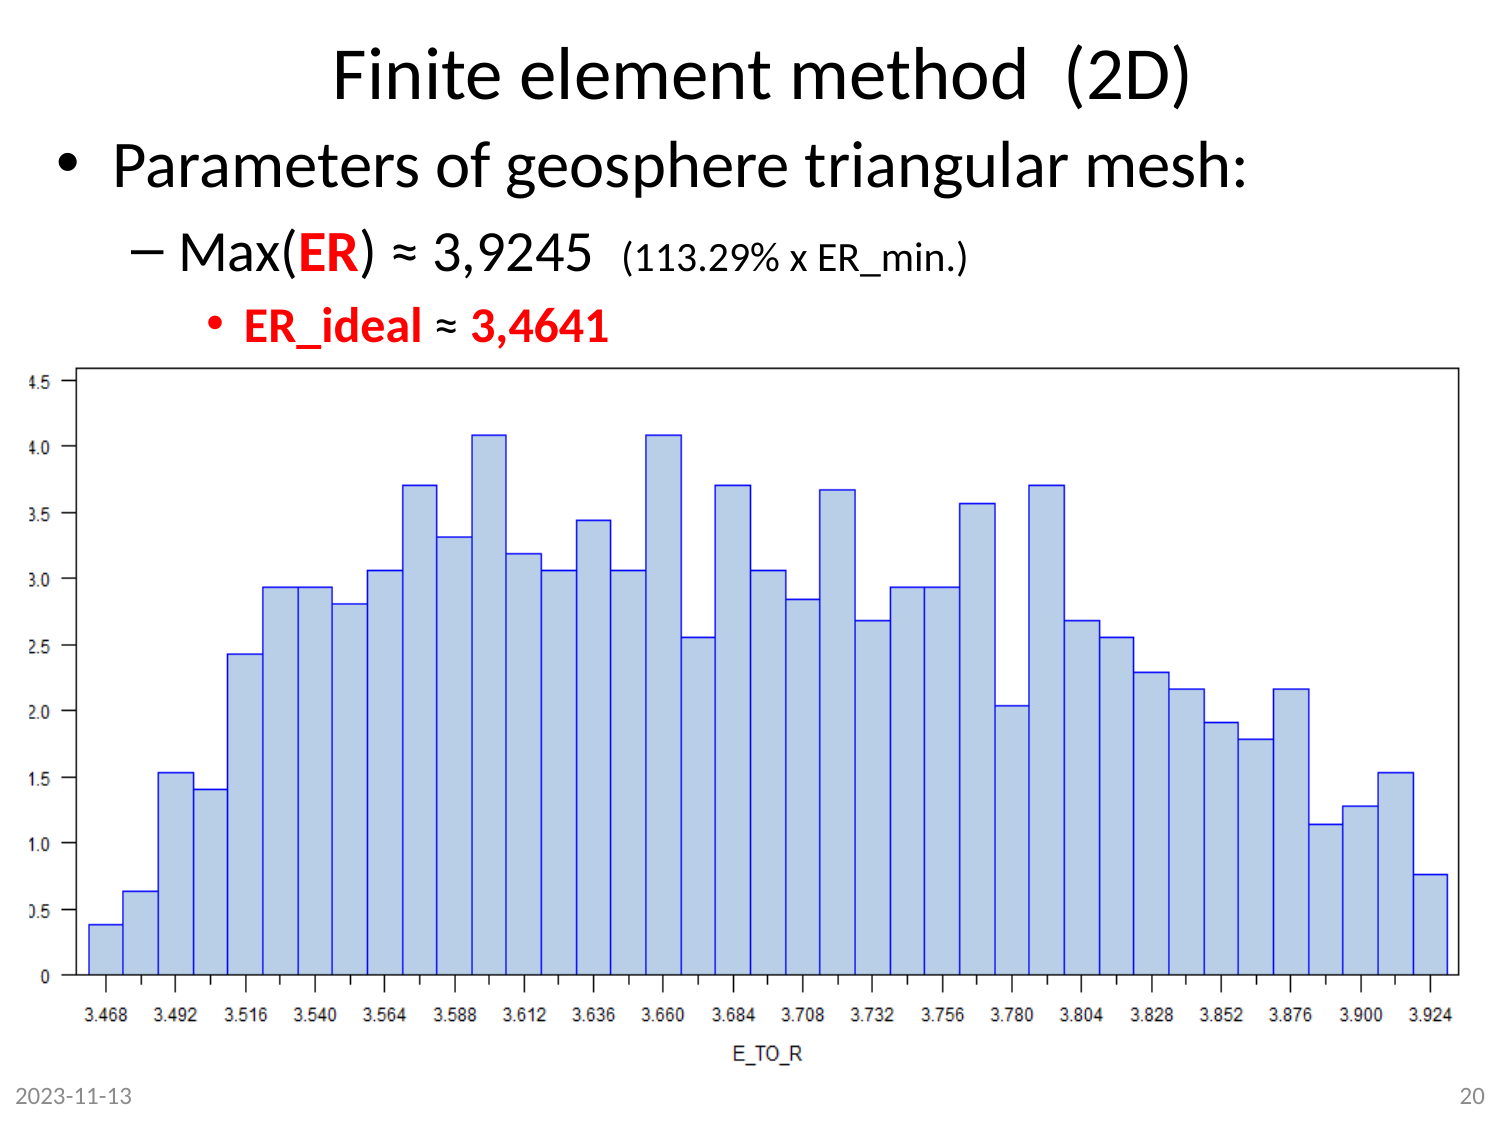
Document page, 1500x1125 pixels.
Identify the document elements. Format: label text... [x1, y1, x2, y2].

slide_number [0, 1065, 350, 1125]
picture [29, 361, 1471, 1071]
list Parameters of geosphere triangular mesh: Max(ER) ≈ 3,9245 (113.29% x ER_min.) ER_ideal ≈ 3,4641 [41, 113, 1282, 360]
slide_number 20 [1149, 1065, 1500, 1125]
title Finite element method (2D) [88, 0, 1439, 140]
